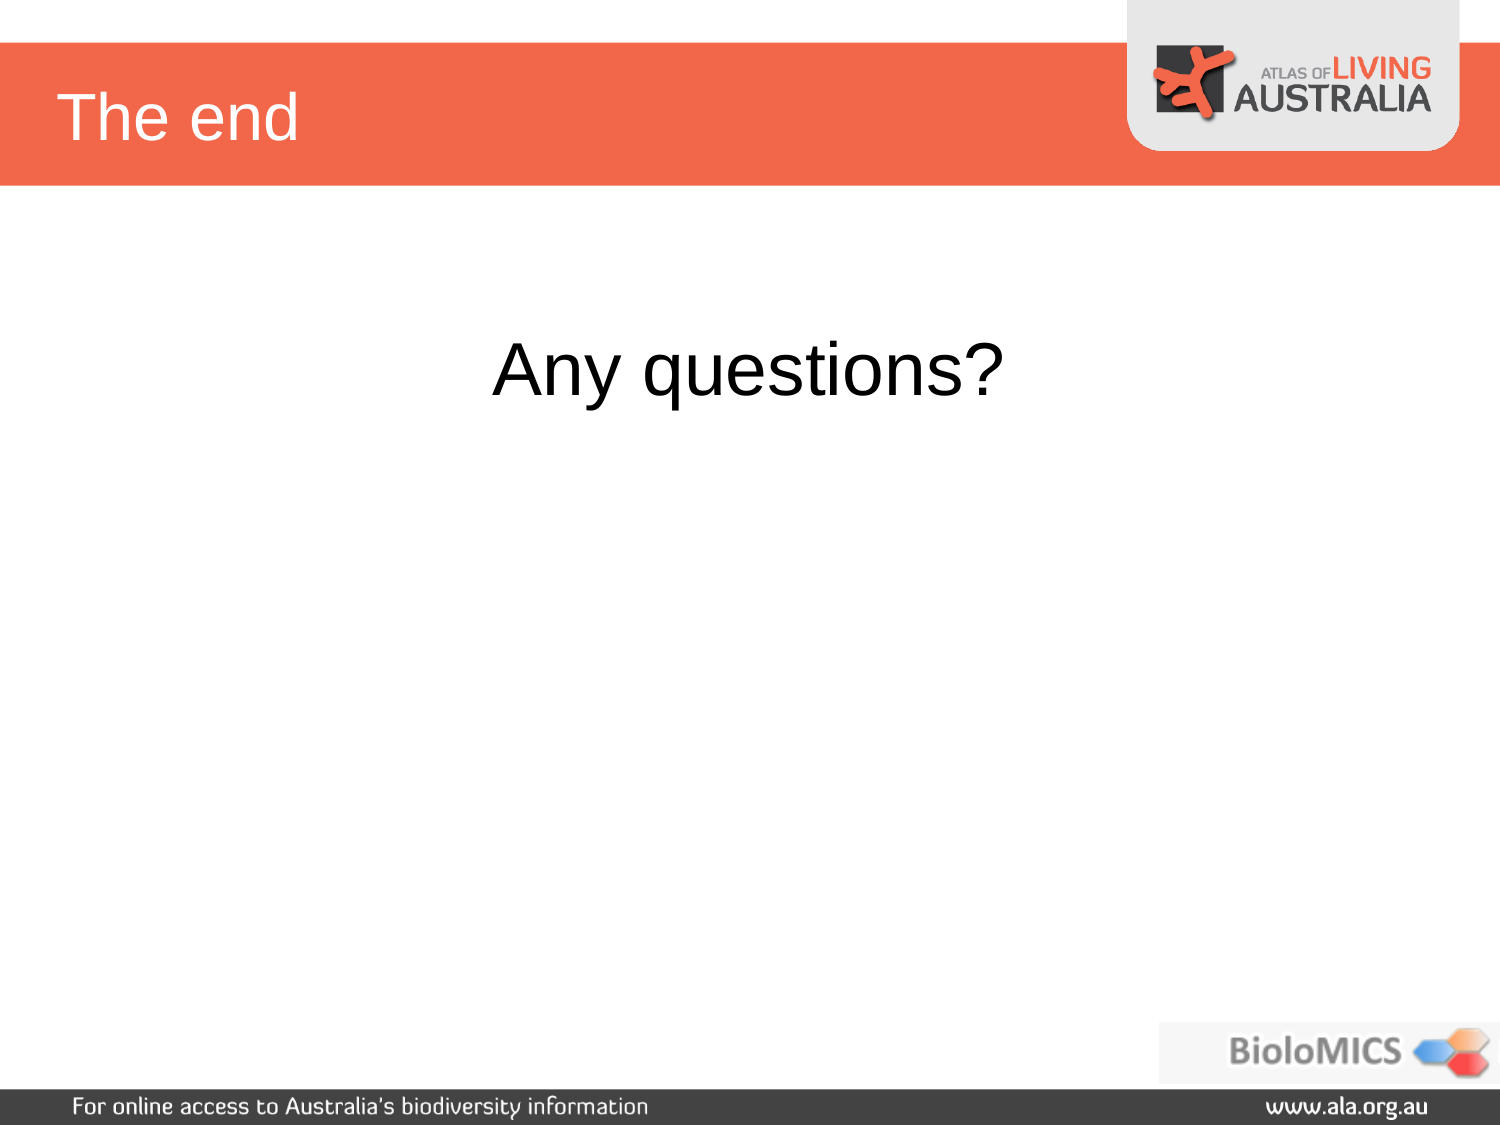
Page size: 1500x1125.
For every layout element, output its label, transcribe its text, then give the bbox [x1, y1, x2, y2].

list Any questions? [40, 237, 1458, 1051]
title The end [40, 42, 1085, 185]
picture [1127, 0, 1460, 151]
picture [72, 1094, 1428, 1120]
picture [1159, 1022, 1500, 1084]
